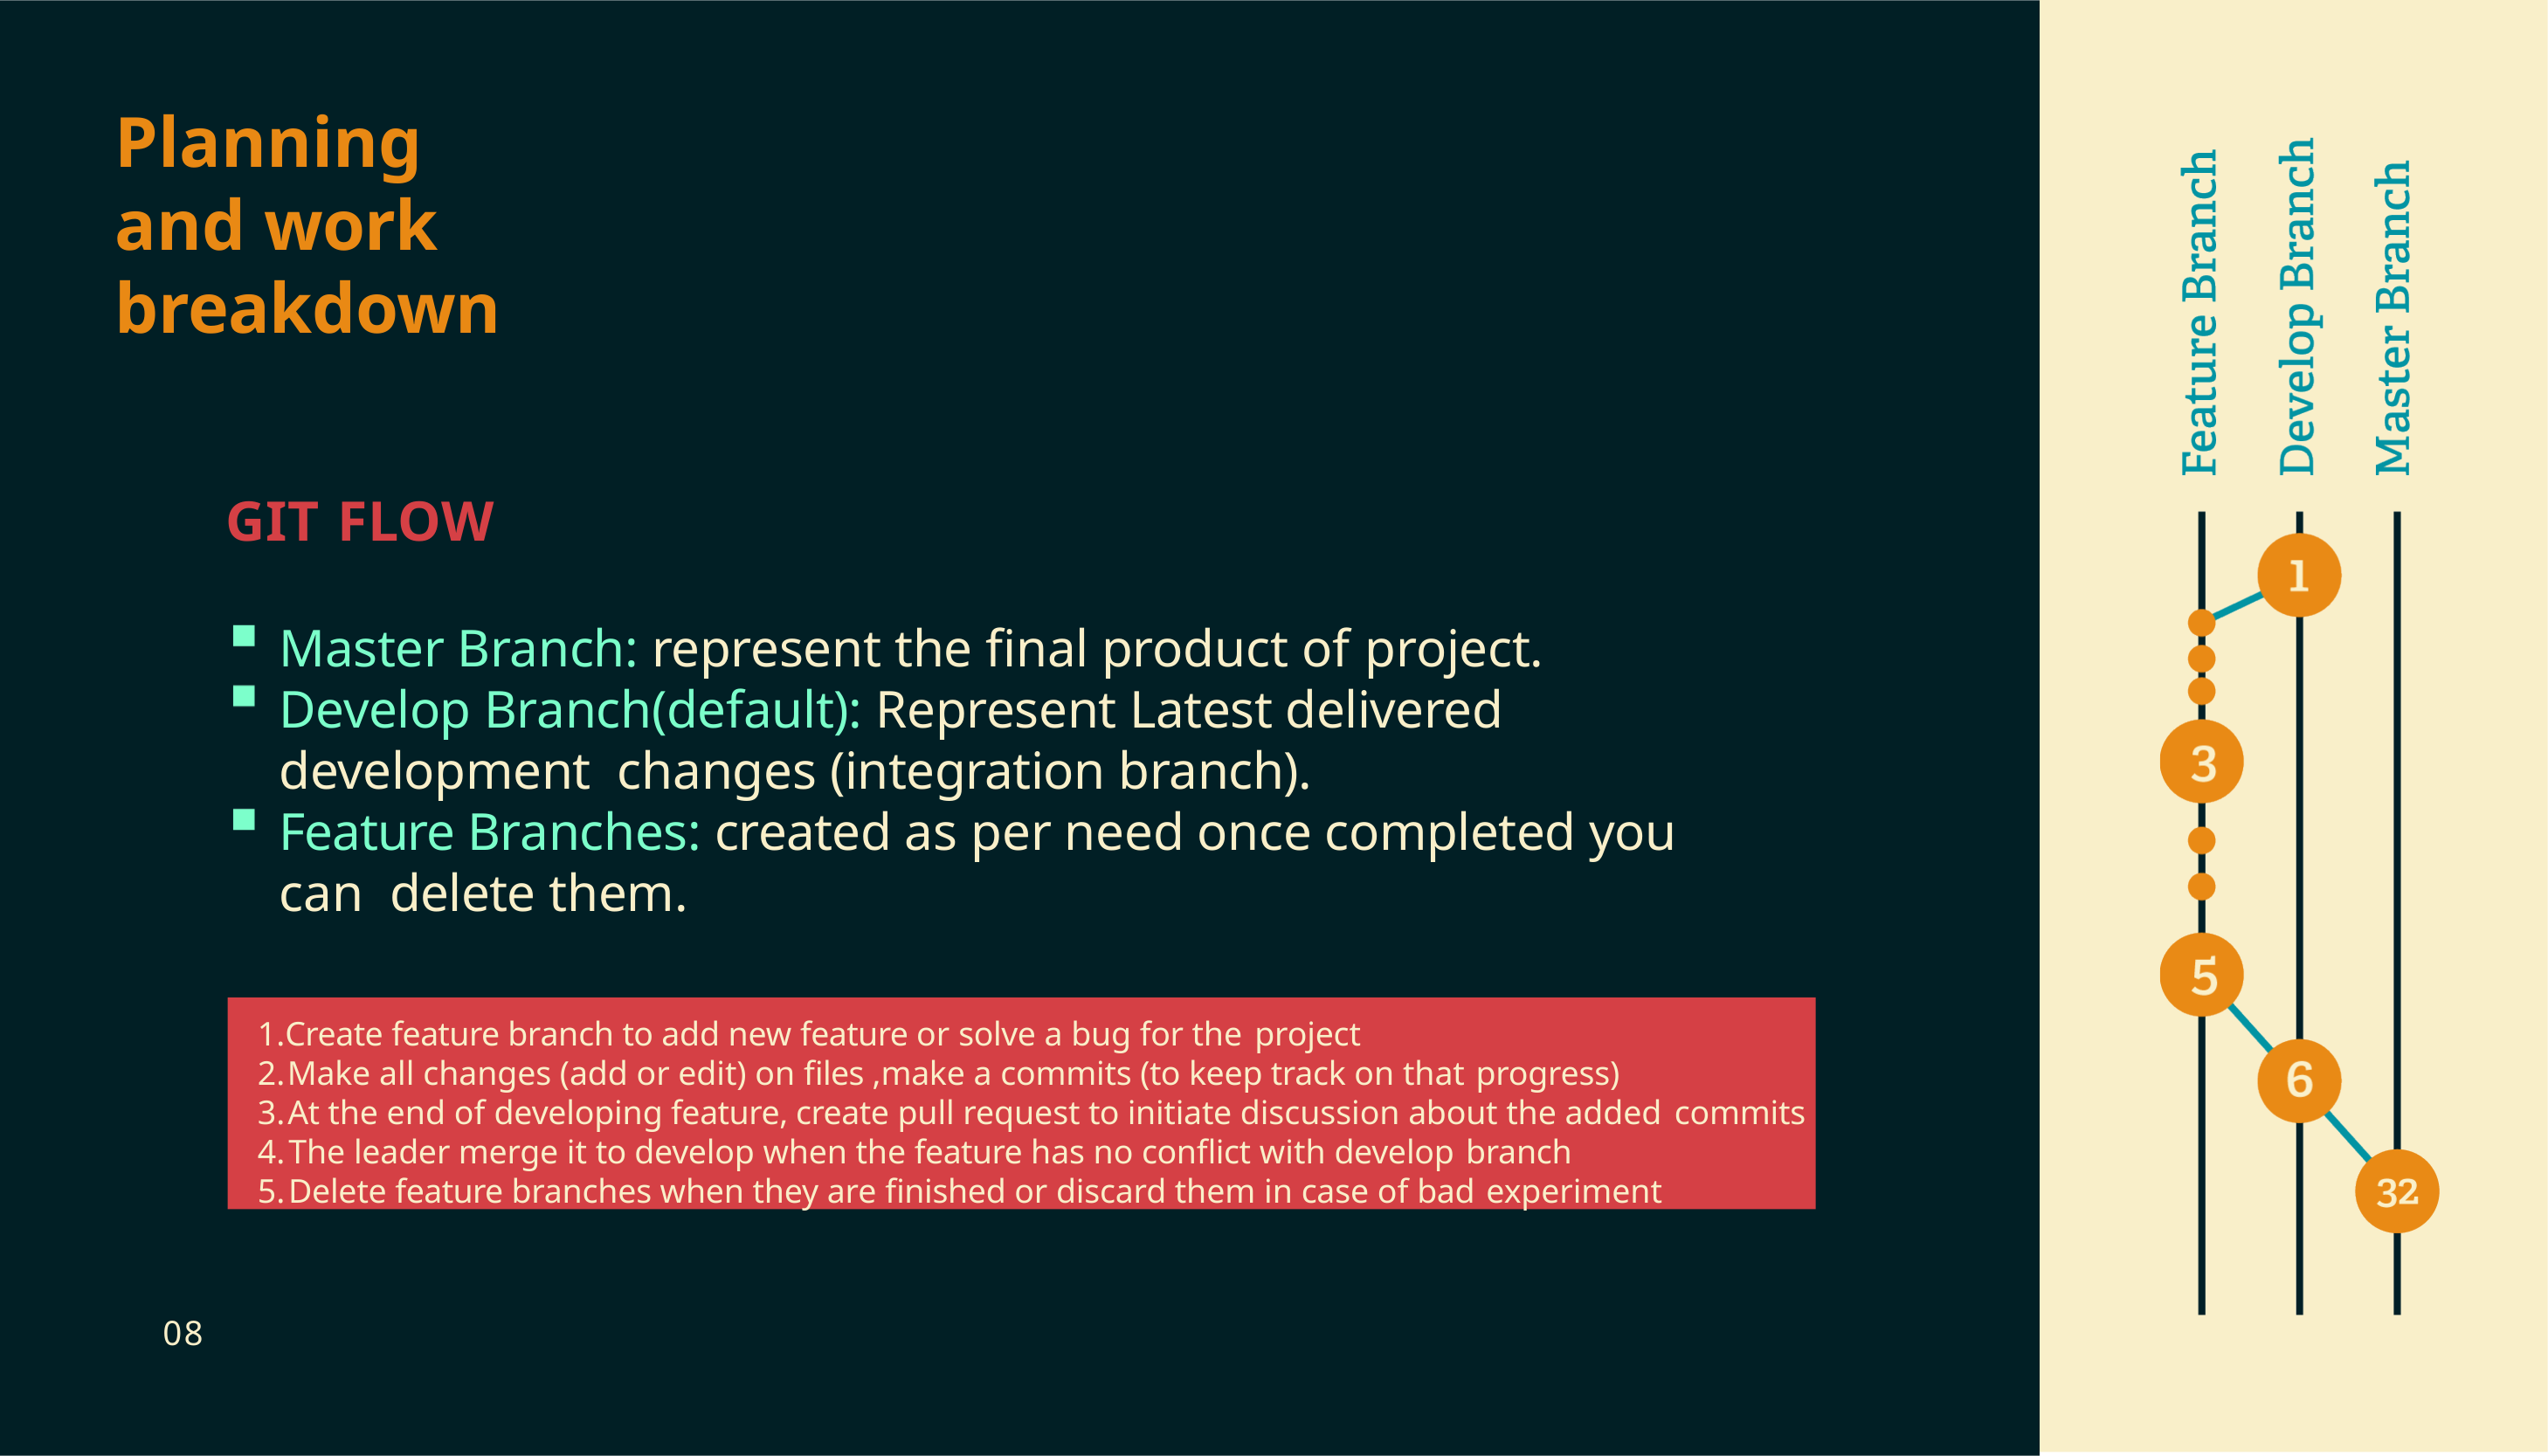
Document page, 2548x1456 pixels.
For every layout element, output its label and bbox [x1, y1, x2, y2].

text_box [232, 136, 2441, 1315]
text_box [0, 0, 2548, 1456]
